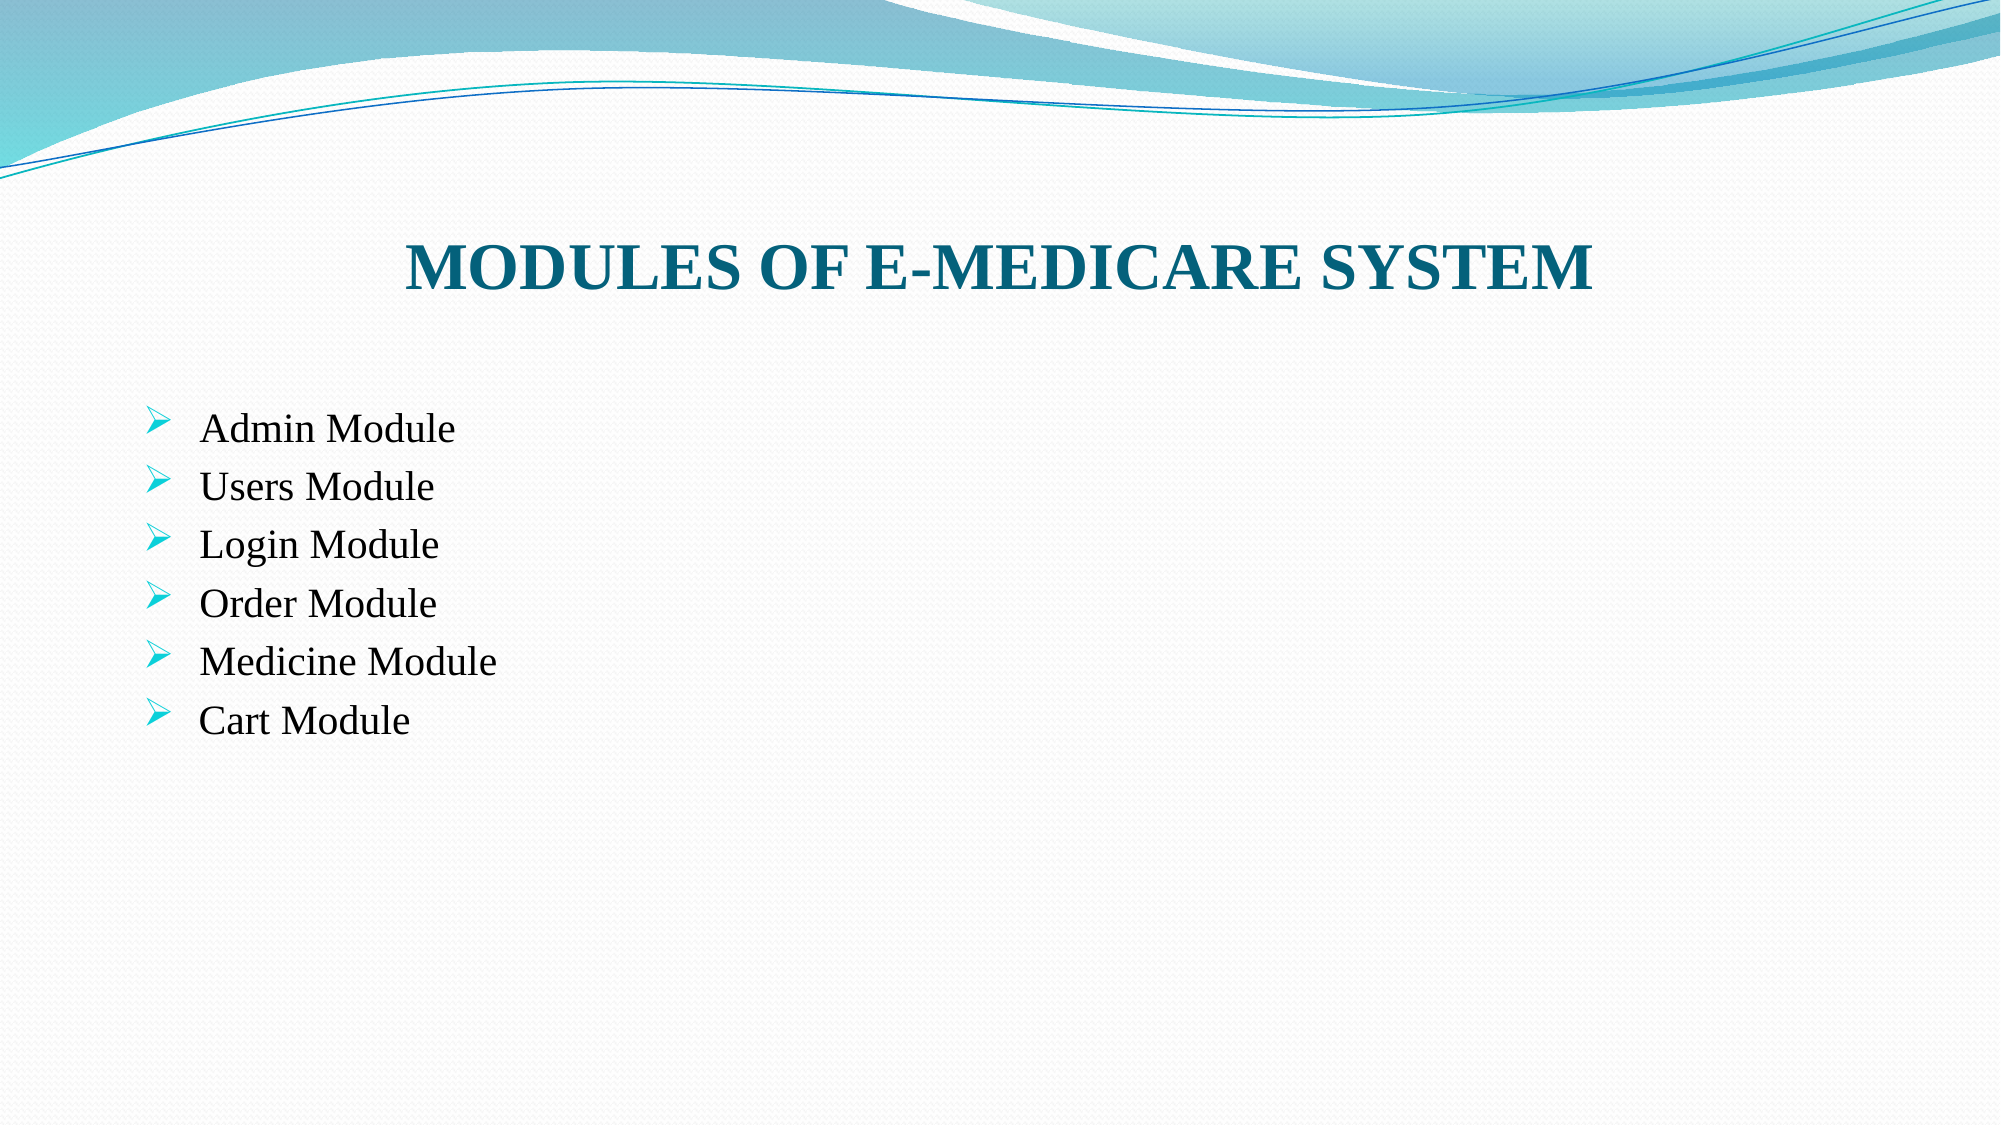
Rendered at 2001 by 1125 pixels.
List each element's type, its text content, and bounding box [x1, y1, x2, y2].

list Admin Module Users Module Login Module Order Module Medicine Module Cart Module [128, 392, 1604, 1010]
title MODULES OF E-MEDICARE SYSTEM [99, 115, 1900, 303]
